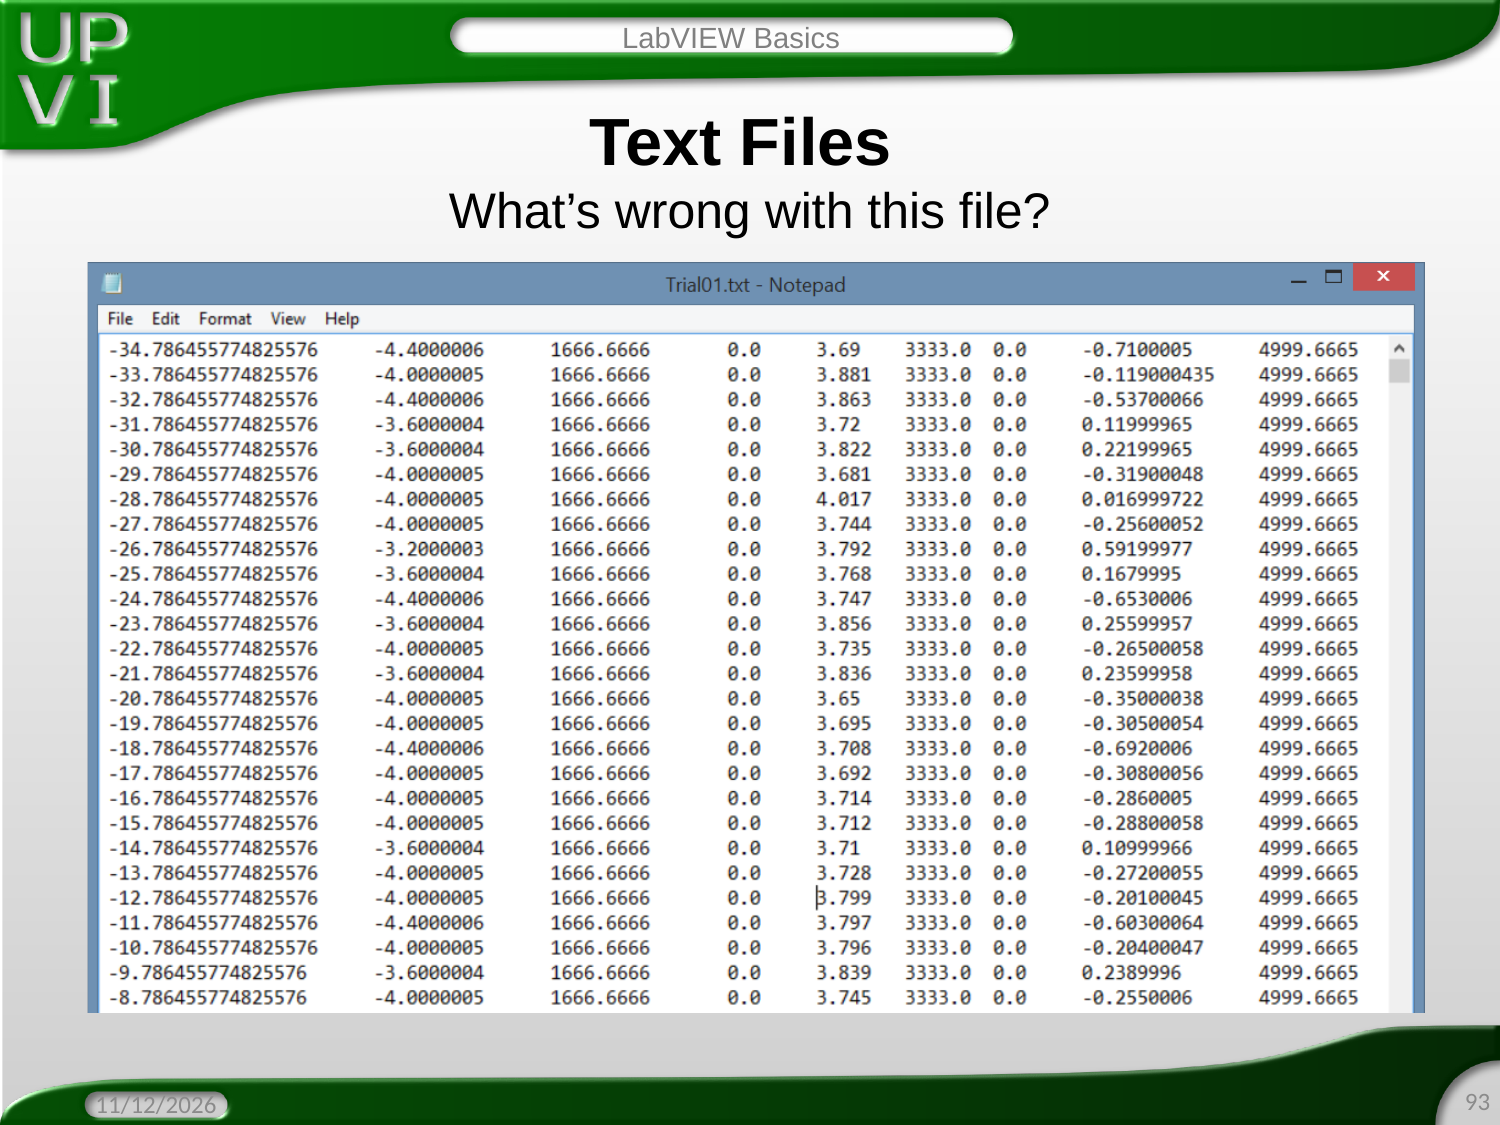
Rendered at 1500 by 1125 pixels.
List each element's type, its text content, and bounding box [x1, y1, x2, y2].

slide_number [75, 1073, 238, 1125]
picture [0, 0, 1500, 1125]
slide_number 93 [1155, 1069, 1500, 1125]
footer LabVIEW Basics [450, 6, 1013, 67]
title Text Files What’s wrong with this file? [75, 75, 1425, 263]
